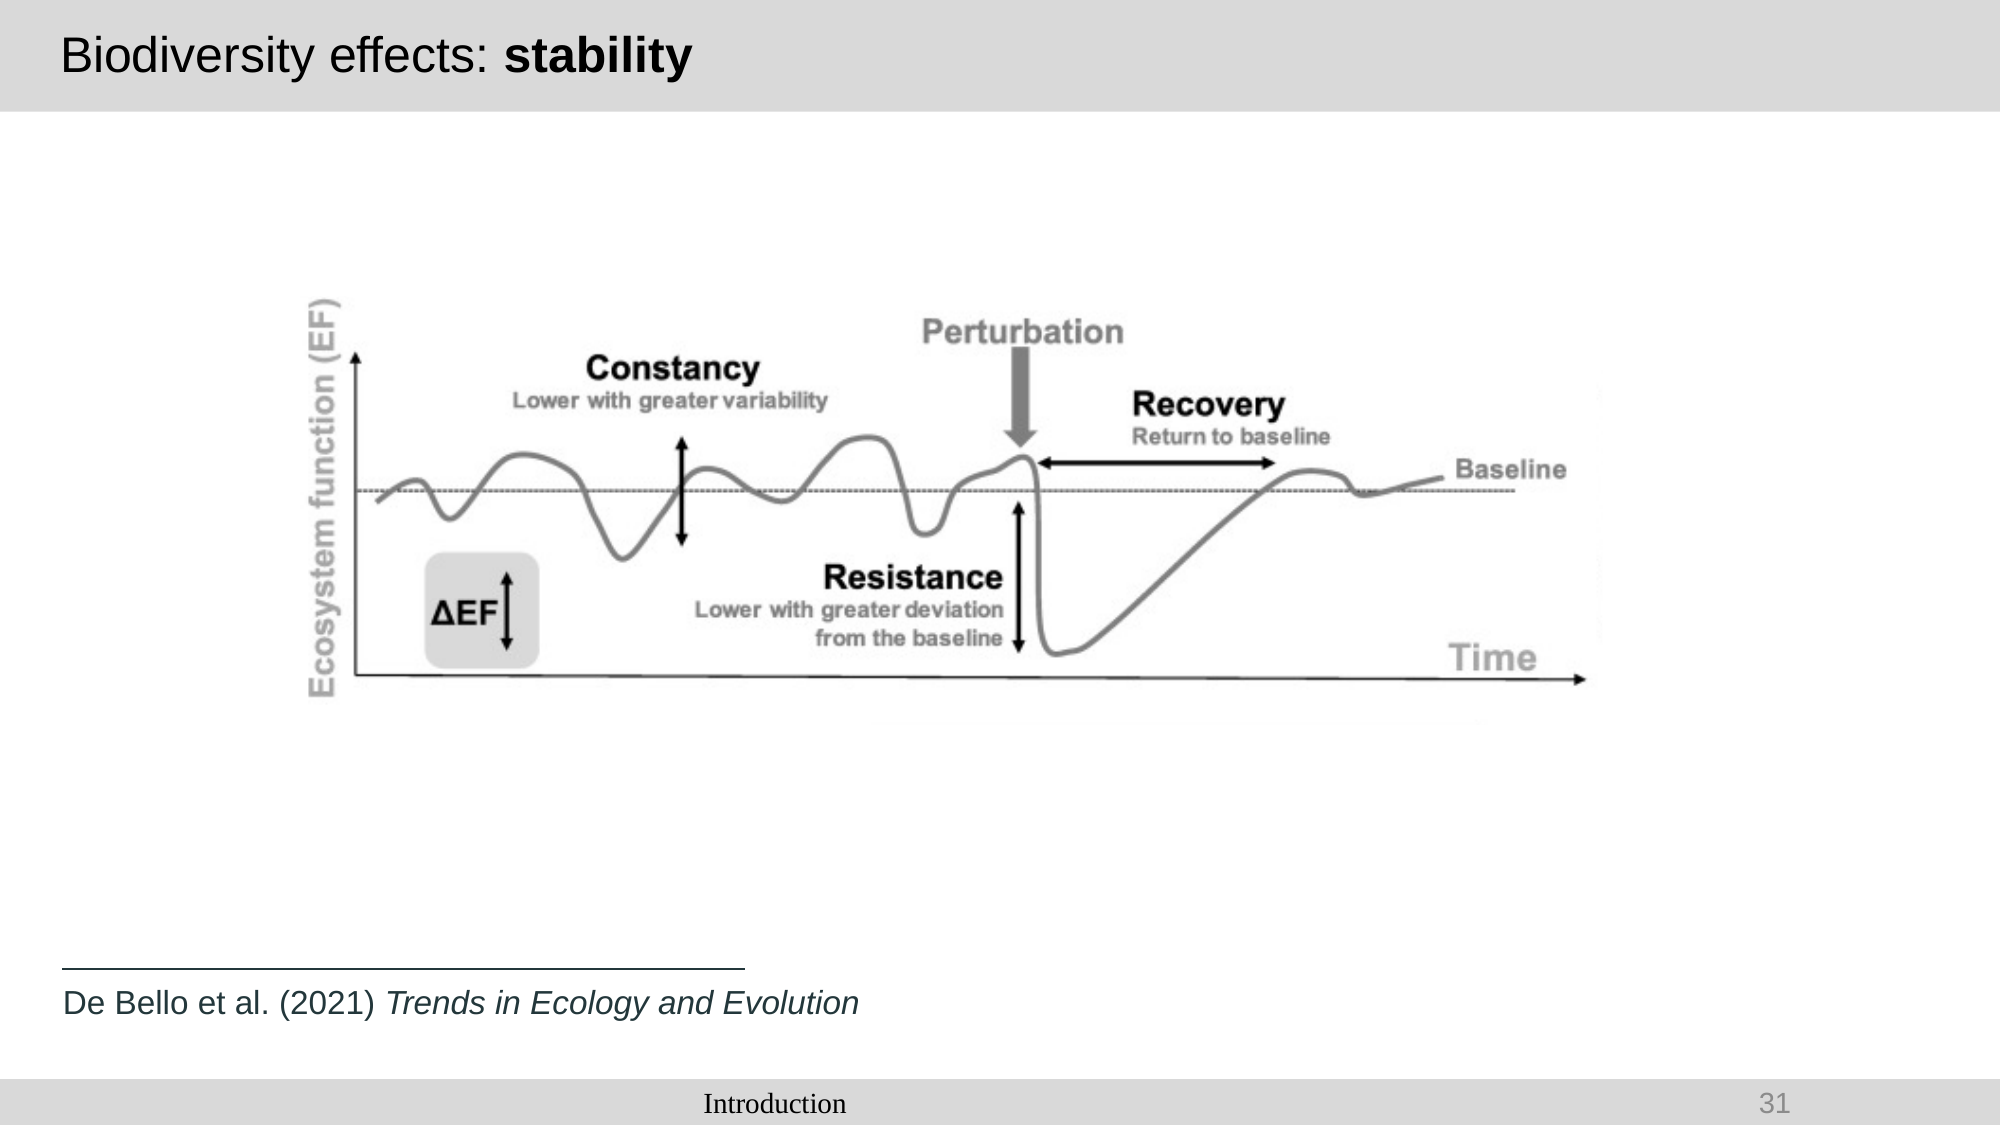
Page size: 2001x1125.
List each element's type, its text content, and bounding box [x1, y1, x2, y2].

footer Introduction [0, 1079, 1550, 1125]
title Biodiversity effects: stability [0, 0, 2000, 112]
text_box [299, 296, 1603, 783]
slide_number 31 [1550, 1079, 2000, 1125]
text_box De Bello et al. (2021) Trends in Ecology and Evolution [48, 974, 1871, 1069]
